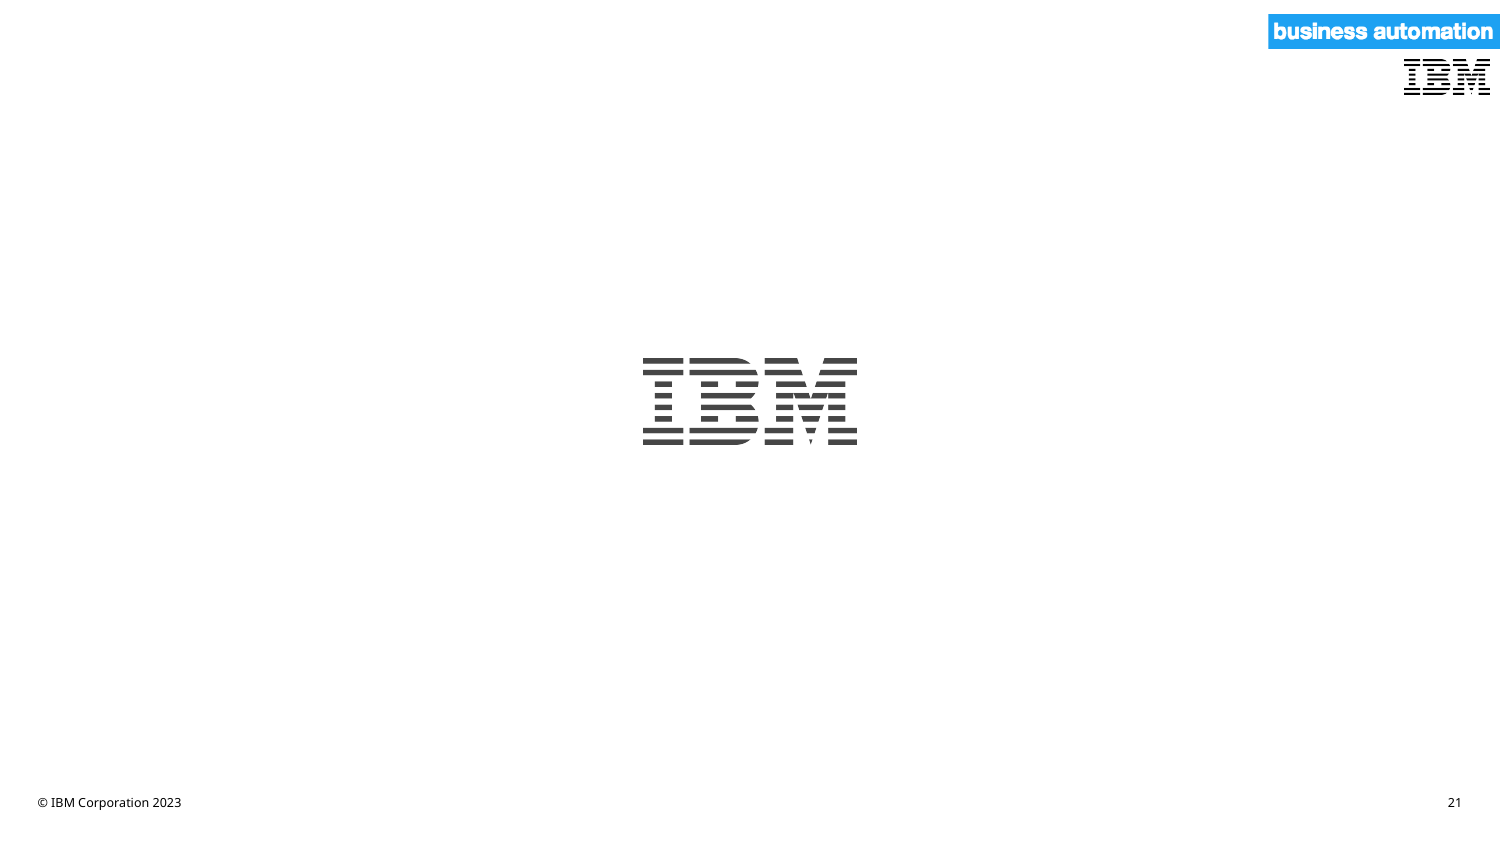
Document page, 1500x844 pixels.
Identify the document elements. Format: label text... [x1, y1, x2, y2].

picture [643, 358, 857, 445]
slide_number 21 [1125, 791, 1463, 815]
footer © IBM Corporation 2023 [37, 791, 1088, 815]
picture [1268, 14, 1500, 49]
